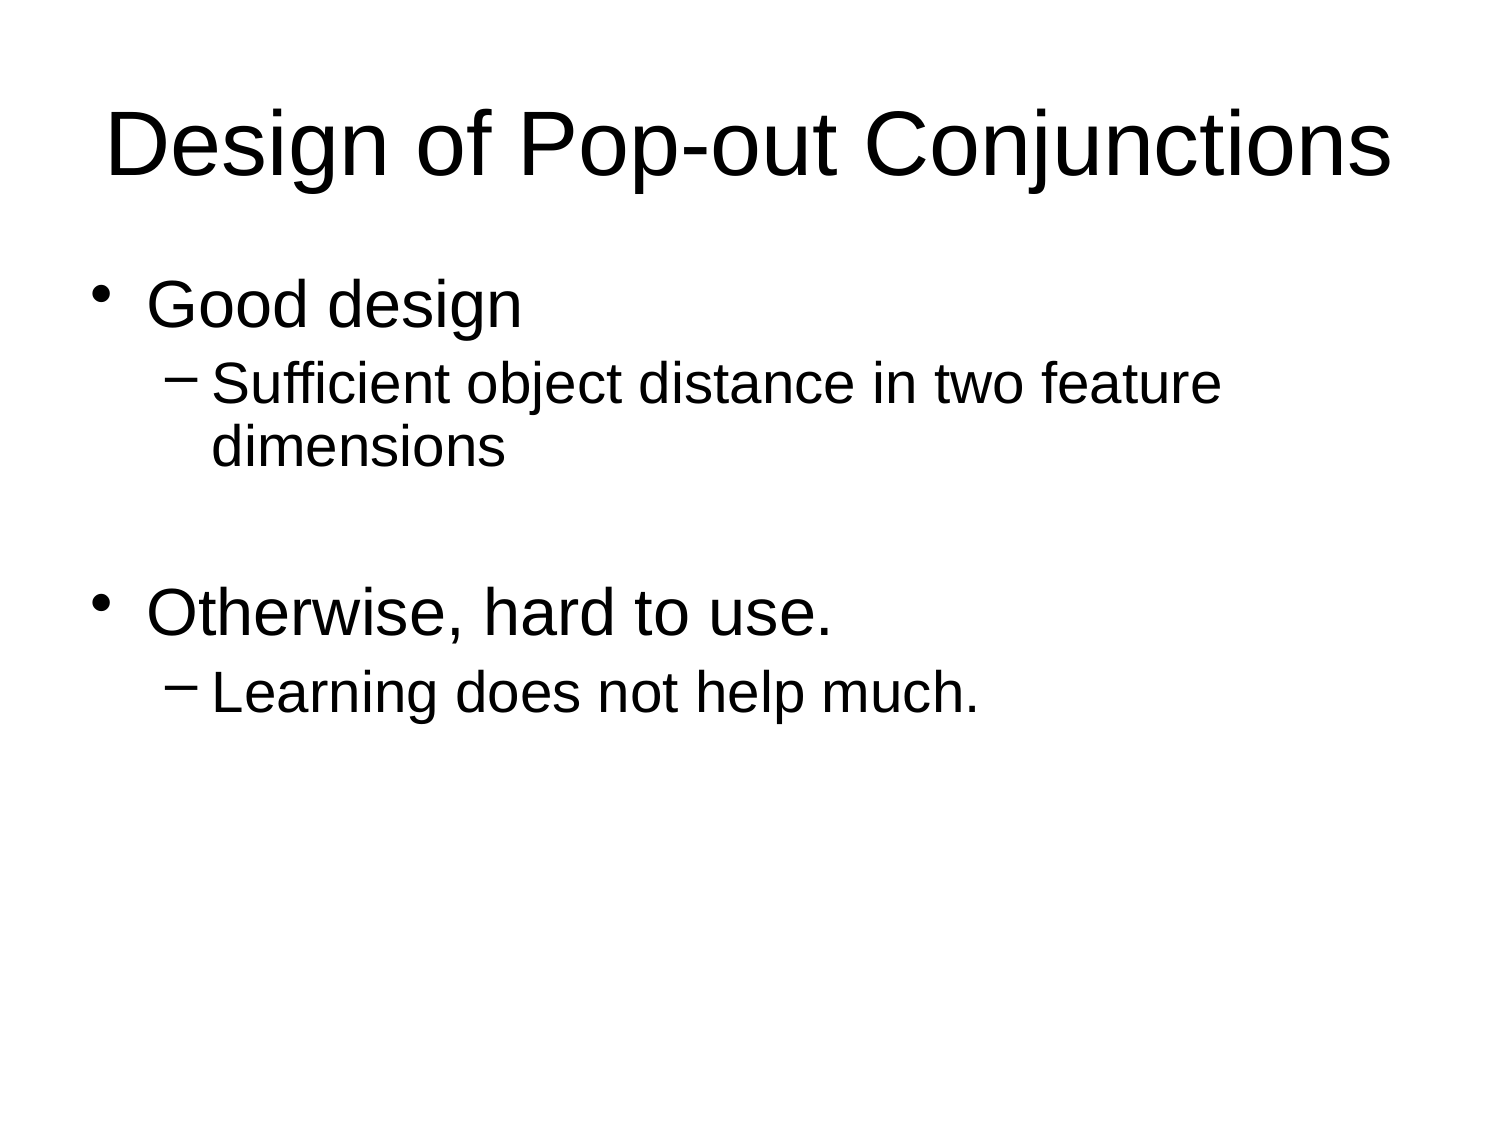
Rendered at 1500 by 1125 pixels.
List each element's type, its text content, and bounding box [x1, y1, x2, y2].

list Good design Sufficient object distance in two feature dimensions Otherwise, hard to use. Learning does not help much. [74, 262, 1426, 1006]
title Design of Pop-out Conjunctions [74, 44, 1426, 233]
